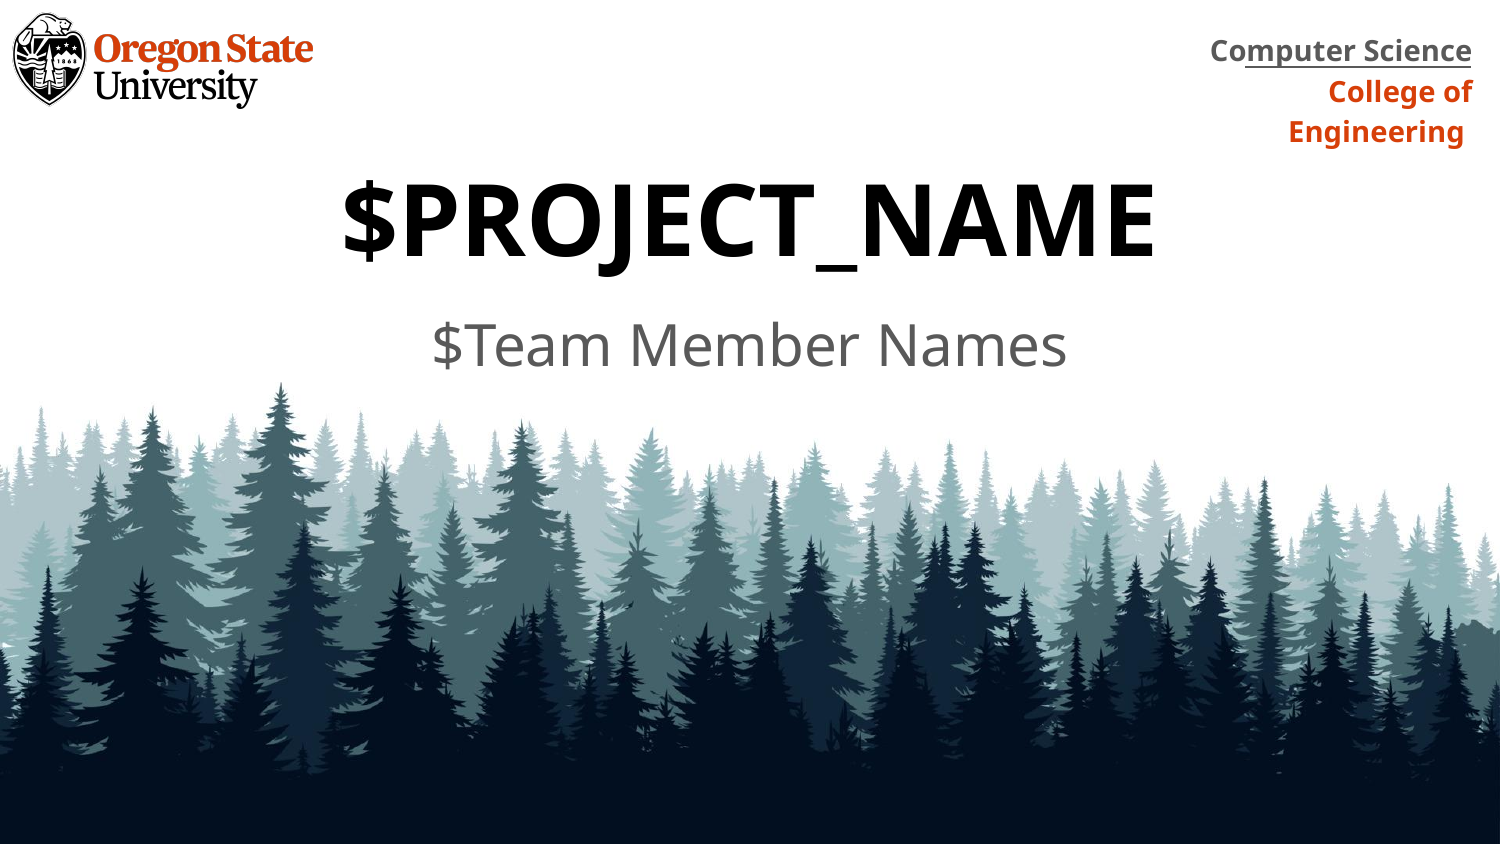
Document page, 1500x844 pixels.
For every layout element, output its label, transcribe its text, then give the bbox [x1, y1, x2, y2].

subtitle $Team Member Names [51, 292, 1449, 439]
picture [12, 12, 313, 109]
title $PROJECT_NAME [51, 98, 1449, 292]
picture [0, 356, 1500, 844]
